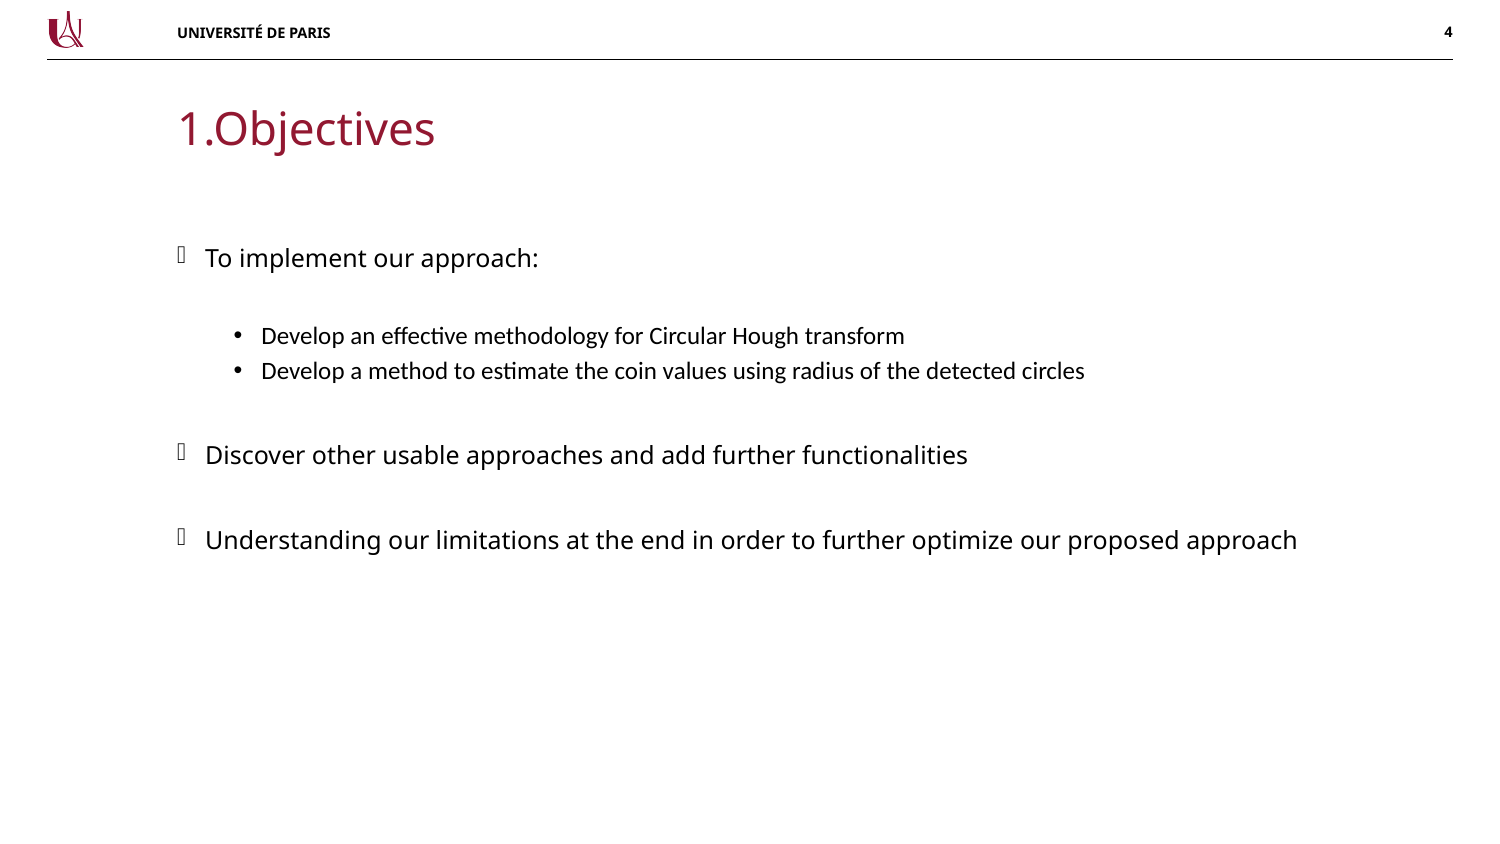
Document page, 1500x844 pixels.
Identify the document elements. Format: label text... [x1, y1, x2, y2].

list To implement our approach: Develop an effective methodology for Circular Hough transform Develop a method to estimate the coin values using radius of the detected circles Discover other usable approaches and add further functionalities Understanding our limitations at the end in order to further optimize our proposed approach [177, 245, 1454, 599]
list 1.Objectives [177, 106, 1453, 154]
picture [47, 11, 84, 48]
